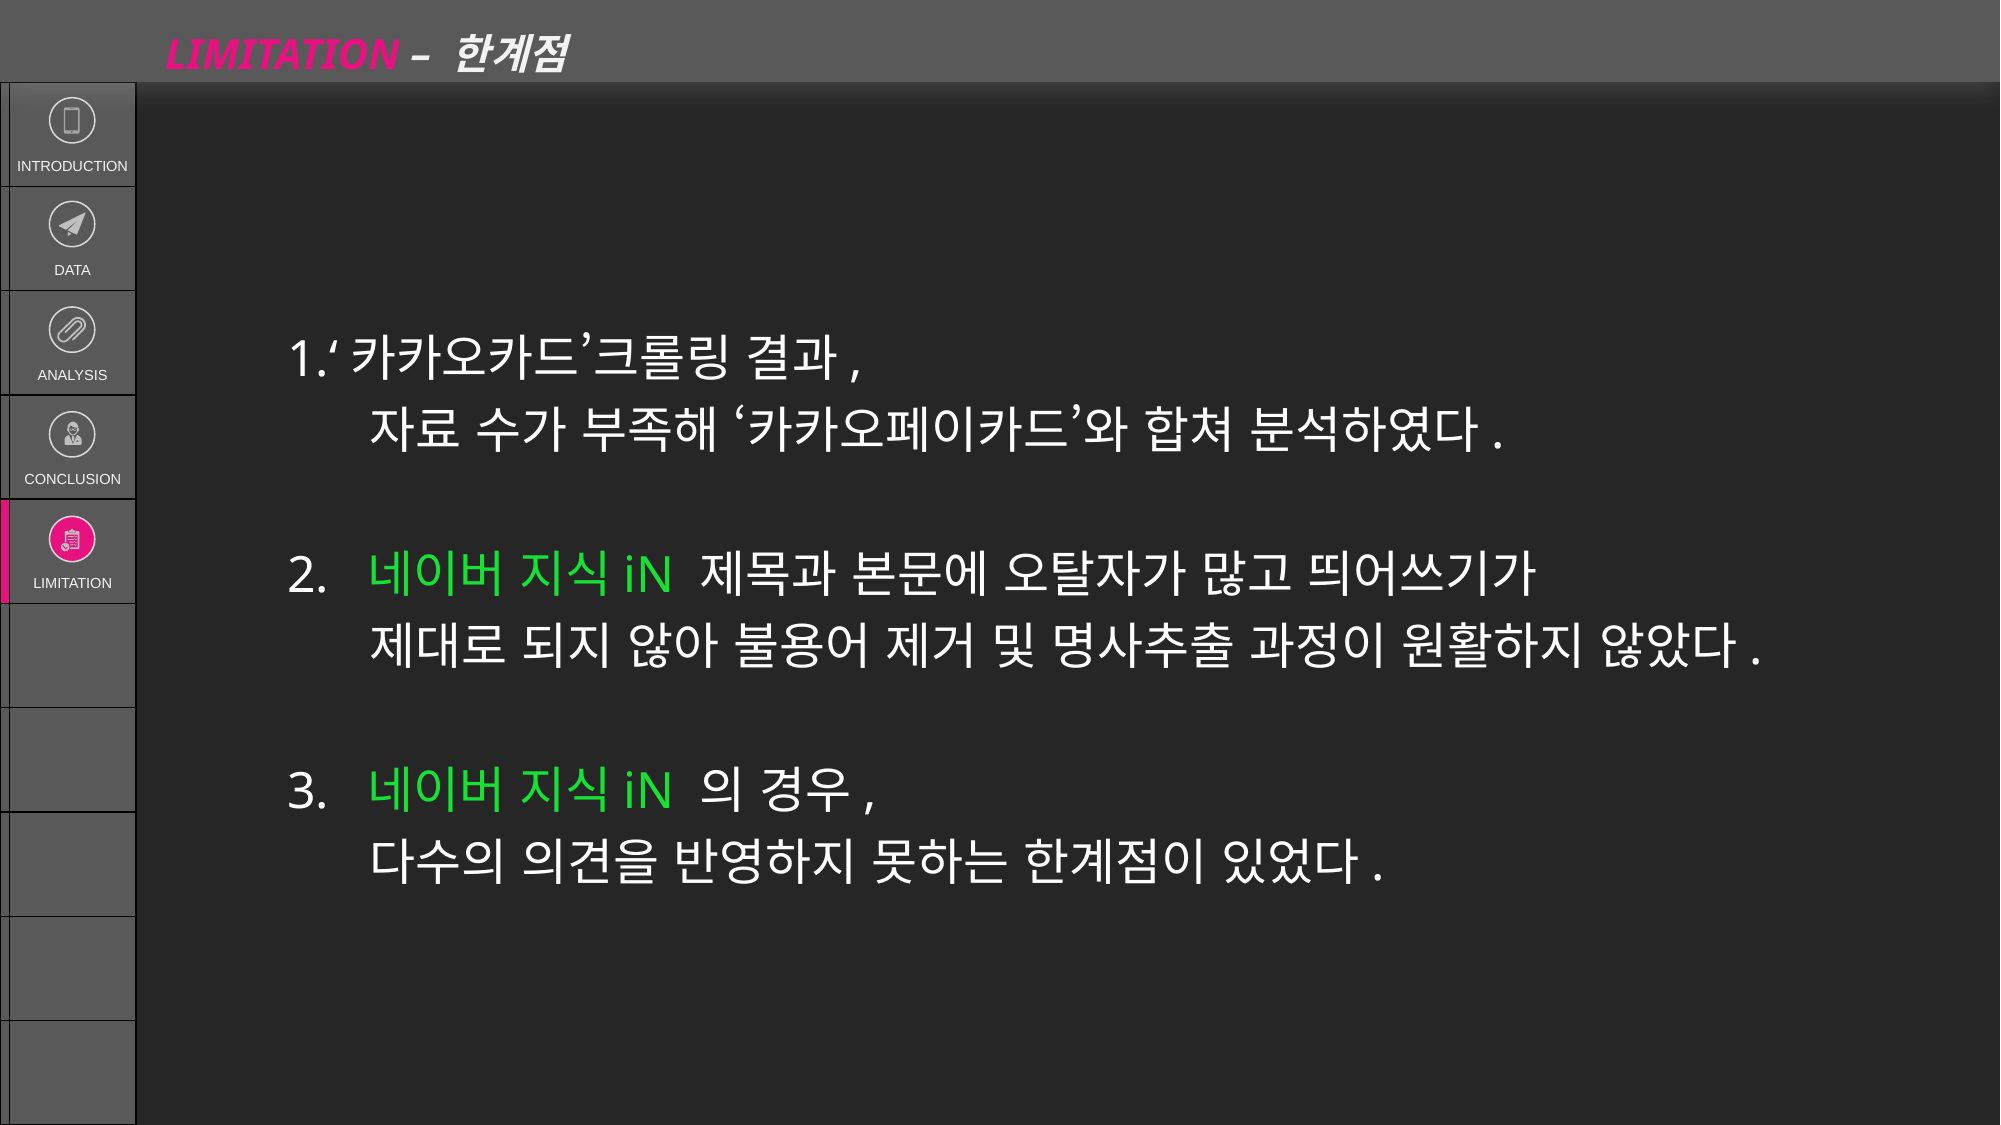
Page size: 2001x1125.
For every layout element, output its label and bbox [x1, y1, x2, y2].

table_cell [10, 396, 135, 498]
table_cell [10, 291, 135, 394]
text_box [49, 306, 95, 353]
text_box [49, 97, 95, 143]
table_cell [1, 291, 9, 394]
table_cell [1, 813, 9, 916]
table_header [1, 83, 9, 186]
table_cell [10, 500, 135, 603]
table_cell [1, 1021, 9, 1124]
table_cell [10, 187, 135, 290]
table_cell [1, 708, 9, 811]
table_cell [10, 813, 135, 916]
table_cell [10, 917, 135, 1020]
table_cell [1, 187, 9, 290]
table_cell [1, 396, 9, 498]
table_cell [10, 708, 135, 811]
table_cell [1, 917, 9, 1020]
table_cell [1, 500, 9, 603]
text_box [0, 0, 2000, 82]
table_cell [10, 1021, 135, 1124]
text_box [49, 411, 95, 457]
table_header [10, 83, 135, 186]
text_box [49, 201, 95, 247]
table_cell [10, 604, 135, 707]
table_cell [1, 604, 9, 707]
text_box [272, 306, 1929, 1042]
text_box [49, 516, 95, 562]
